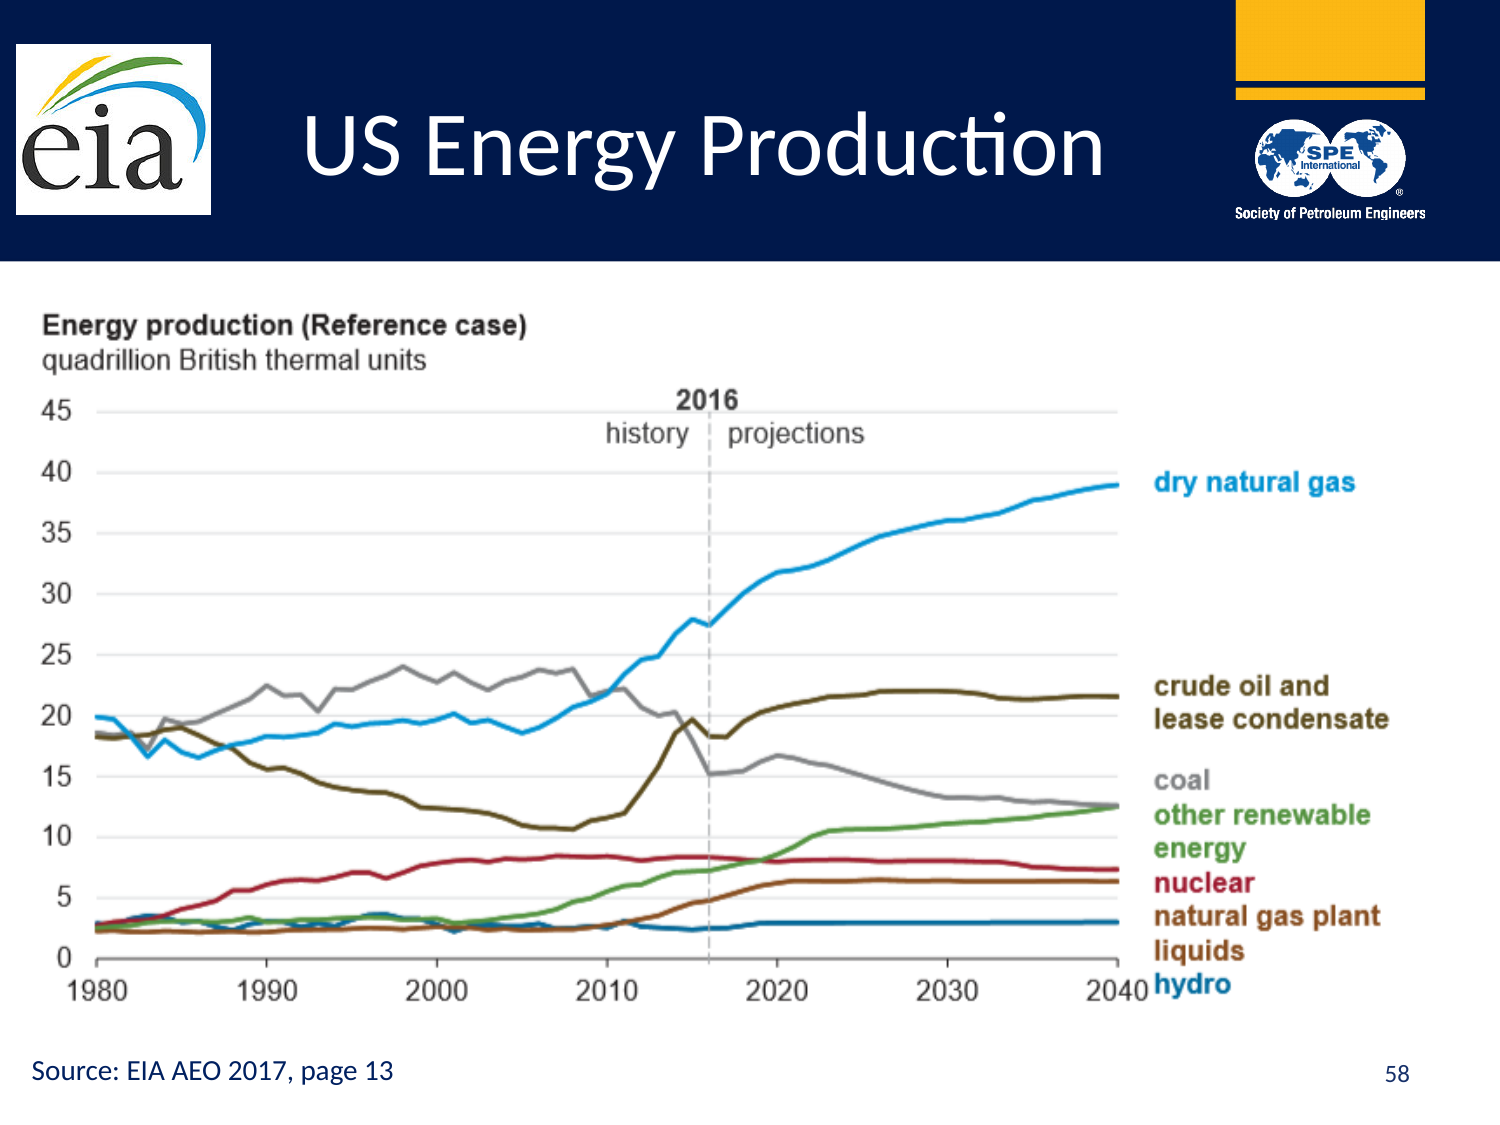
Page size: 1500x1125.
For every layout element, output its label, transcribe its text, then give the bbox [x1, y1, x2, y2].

text_box Source: EIA AEO 2017, page 13 [16, 1053, 1258, 1094]
picture [16, 287, 1460, 1045]
picture [16, 44, 211, 215]
slide_number 58 [1074, 1054, 1425, 1103]
title US Energy Production [210, 45, 1200, 233]
